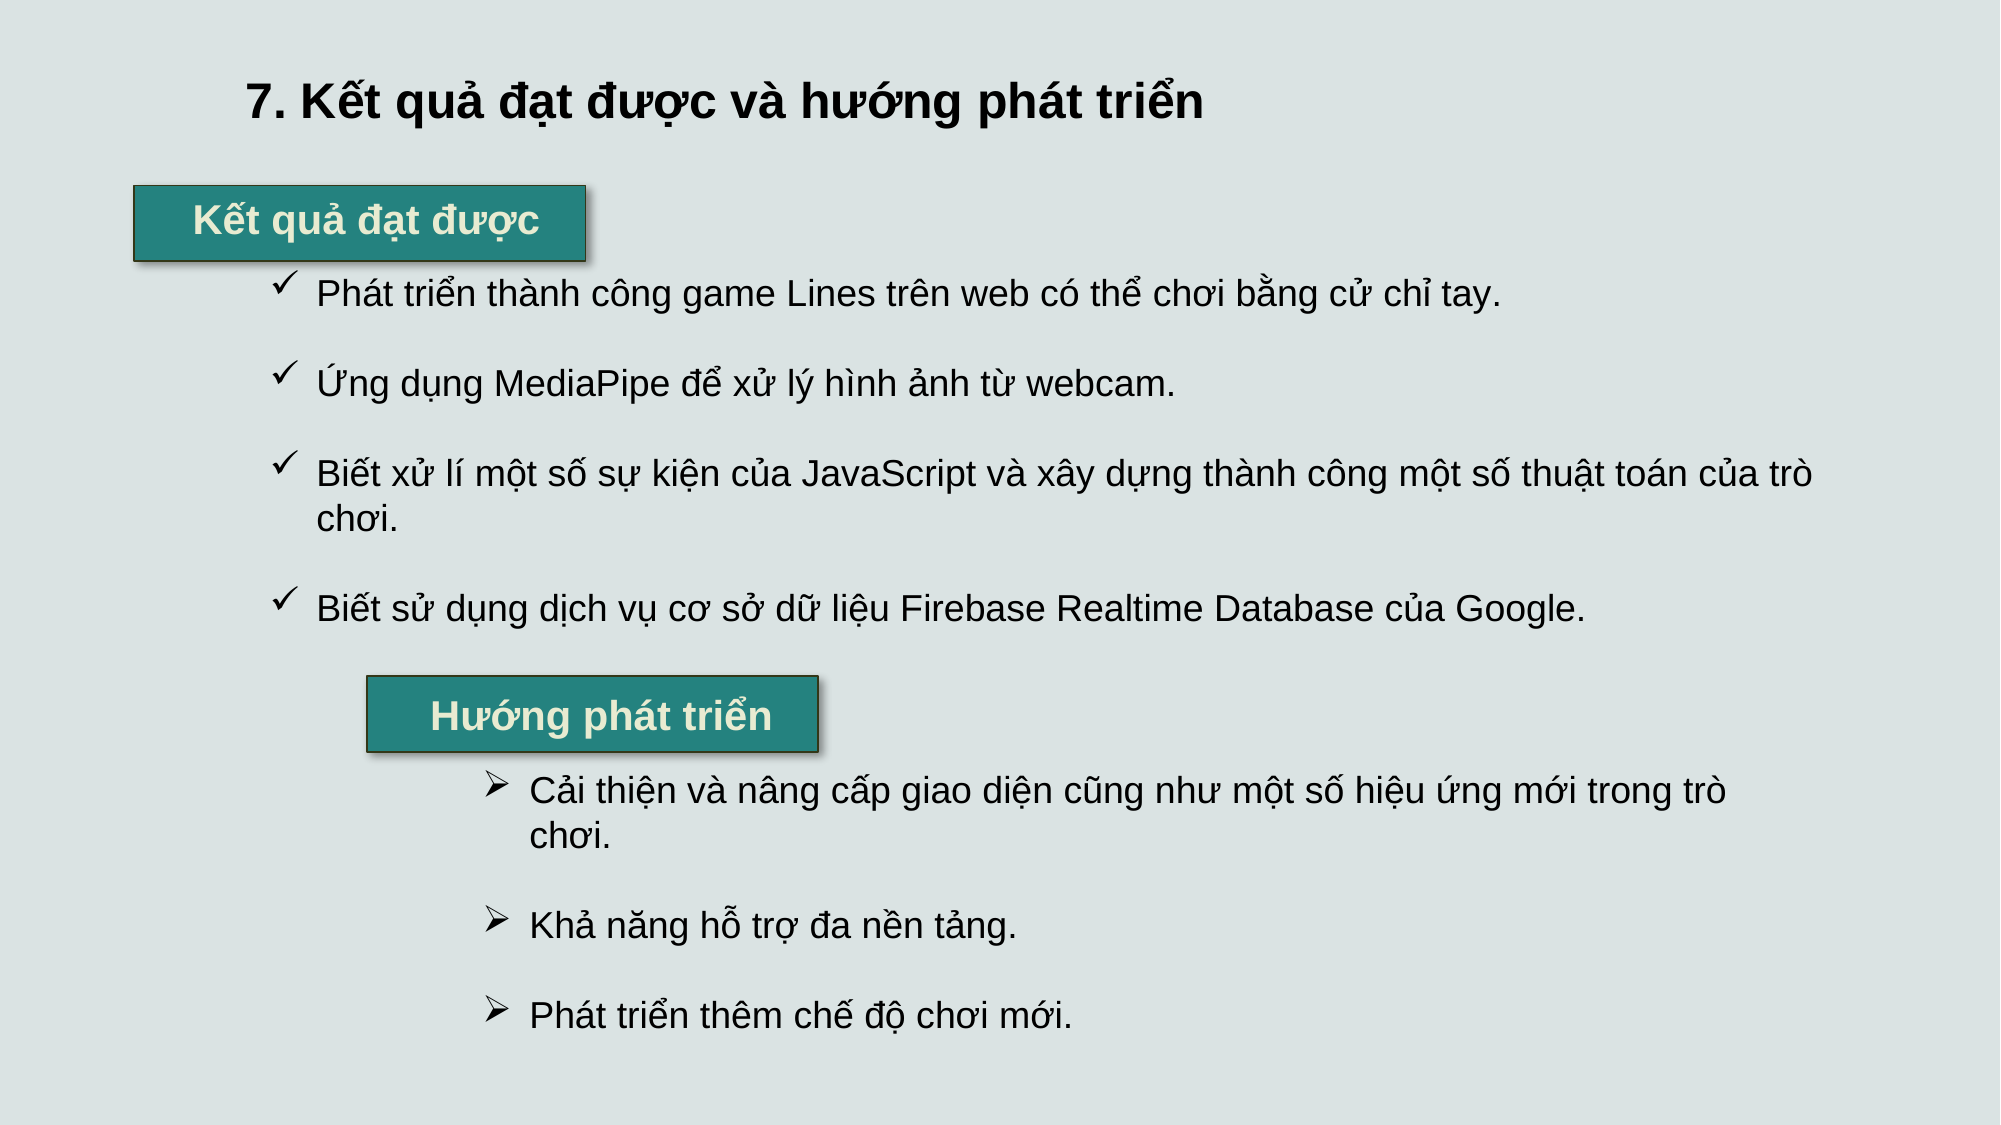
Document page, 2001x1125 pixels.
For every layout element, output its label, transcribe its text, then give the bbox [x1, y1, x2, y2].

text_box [406, 680, 1812, 1047]
text_box 7. Kết quả đạt được và hướng phát triển [230, 61, 1288, 185]
text_box [366, 675, 819, 753]
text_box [169, 185, 1880, 641]
text_box [133, 185, 169, 262]
